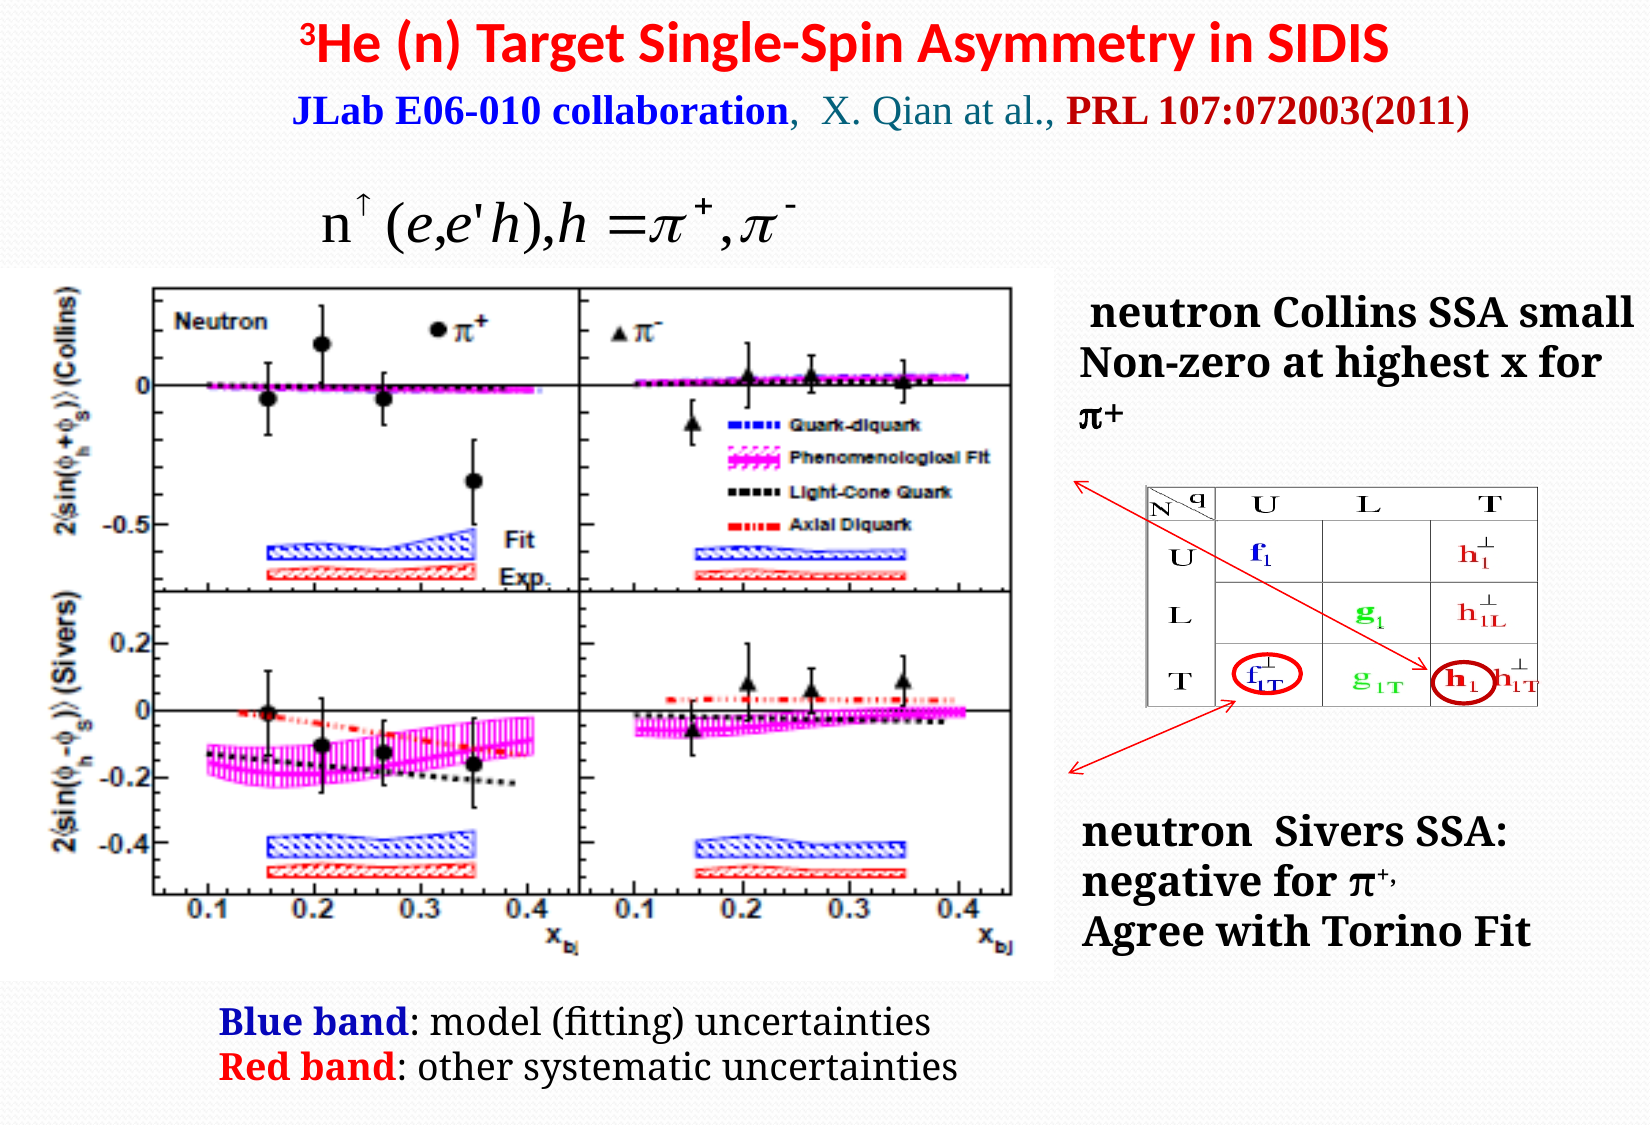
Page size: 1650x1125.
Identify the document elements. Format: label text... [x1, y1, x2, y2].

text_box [1067, 700, 1237, 774]
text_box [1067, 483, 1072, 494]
picture [0, 268, 1054, 981]
picture [1144, 484, 1542, 708]
title 3He (n) Target Single-Spin Asymmetry in SIDIS [0, 0, 1650, 75]
text_box Blue band: model (fitting) uncertainties Red band: other systematic uncertainties [203, 990, 1373, 1096]
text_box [1072, 480, 1428, 671]
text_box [311, 174, 815, 267]
text_box JLab E06-010 collaboration, X. Qian at al., PRL 107:072003(2011) [266, 75, 1486, 141]
text_box neutron Sivers SSA: negative for π+, Agree with Torino Fit [1066, 797, 1566, 1013]
text_box neutron Collins SSA small Non-zero at highest x for p+ [1064, 278, 1650, 494]
